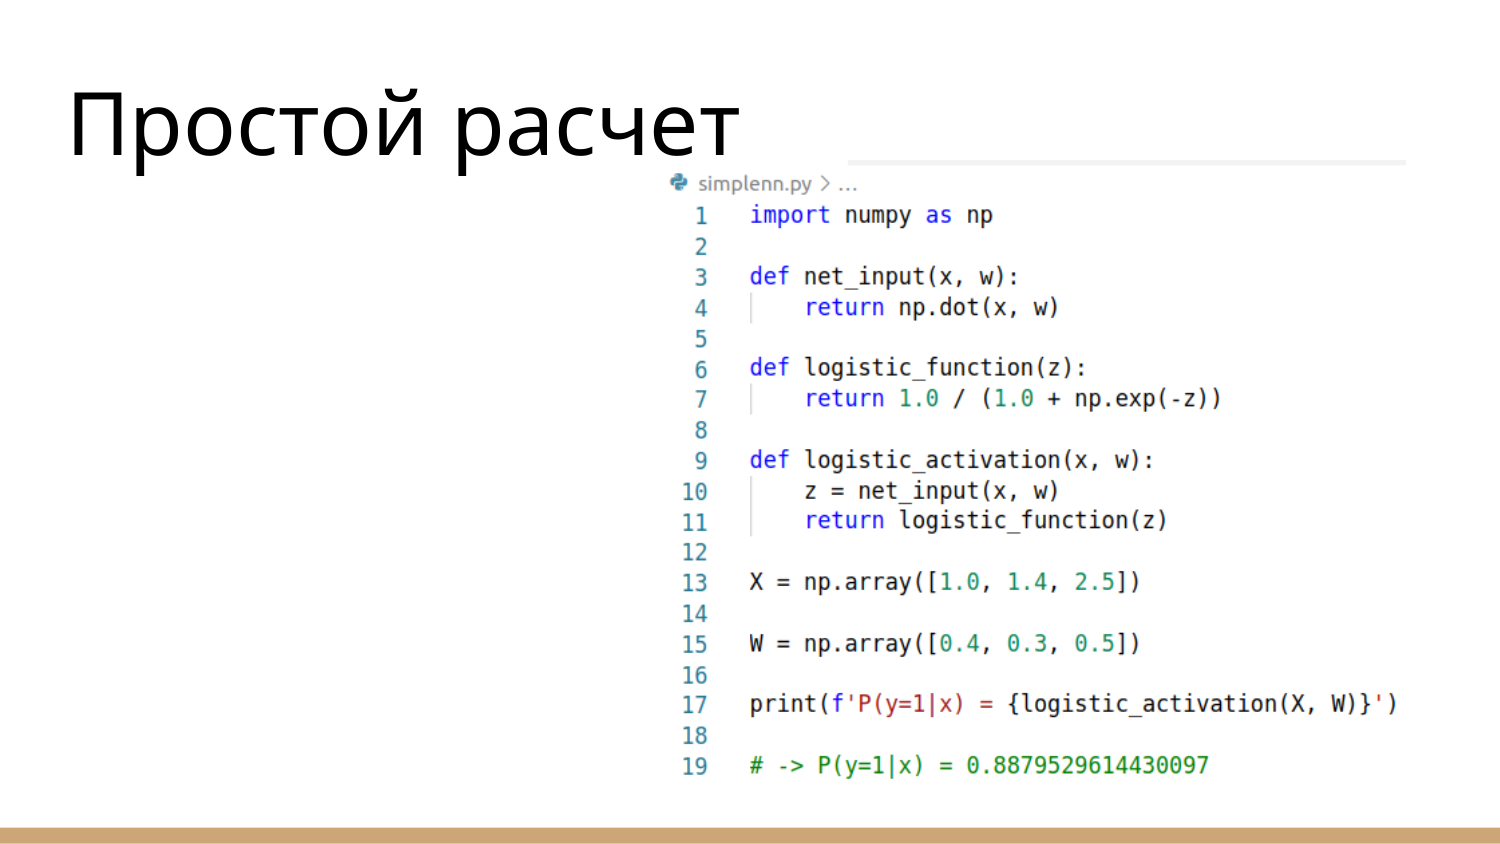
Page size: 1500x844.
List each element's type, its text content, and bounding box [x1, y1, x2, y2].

picture [658, 160, 1406, 787]
title Простой расчет [51, 51, 1449, 189]
